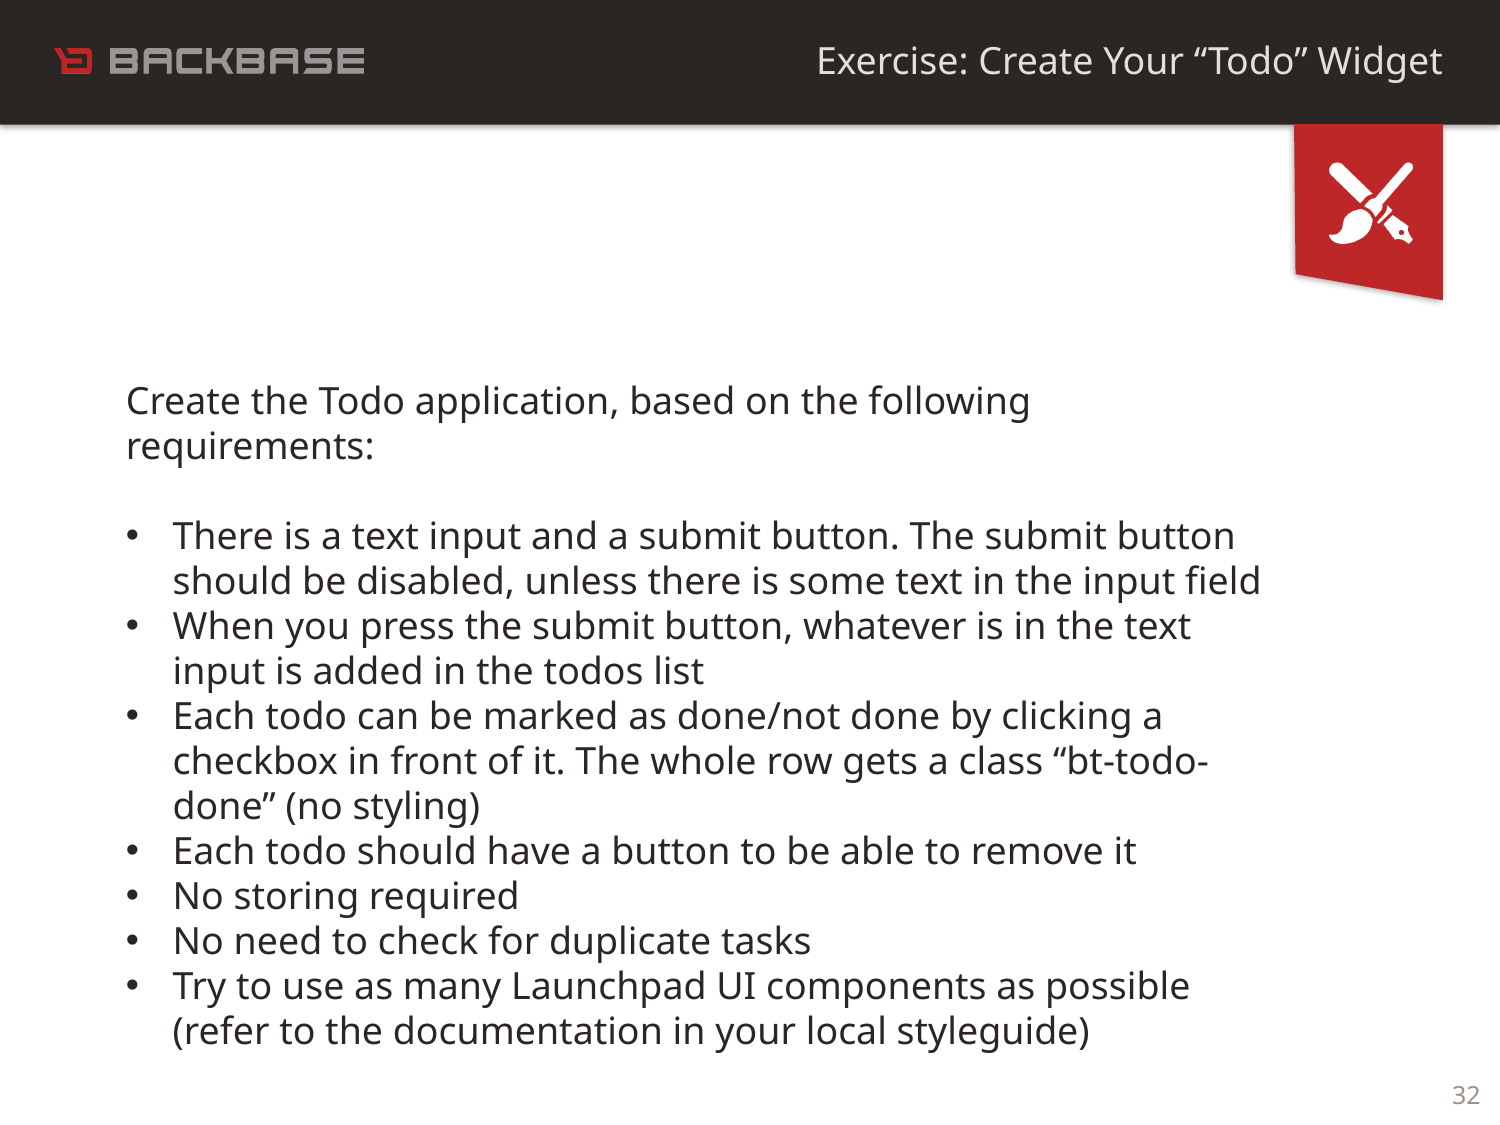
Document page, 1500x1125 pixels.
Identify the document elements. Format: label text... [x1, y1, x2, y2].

list Exercise: Create Your “Todo” Widget [431, 29, 1459, 91]
slide_number 32 [1221, 1076, 1496, 1118]
picture [54, 48, 364, 74]
picture [1329, 161, 1413, 245]
text_box Create the Todo application, based on the following requirements: There is a text input and a submit button. The submit button should be disabled, unless there is some text in the input field When you press the submit button, whatever is in the text input is added in the todos list Each todo can be marked as done/not done by clicking a checkbox in front of it. The whole row gets a class “bt-todo-done” (no styling) Each todo should have a button to be able to remove it No storing required No need to check for duplicate tasks Try to use as many Launchpad UI components as possible (refer to the documentation in your local styleguide) [111, 370, 1306, 1060]
